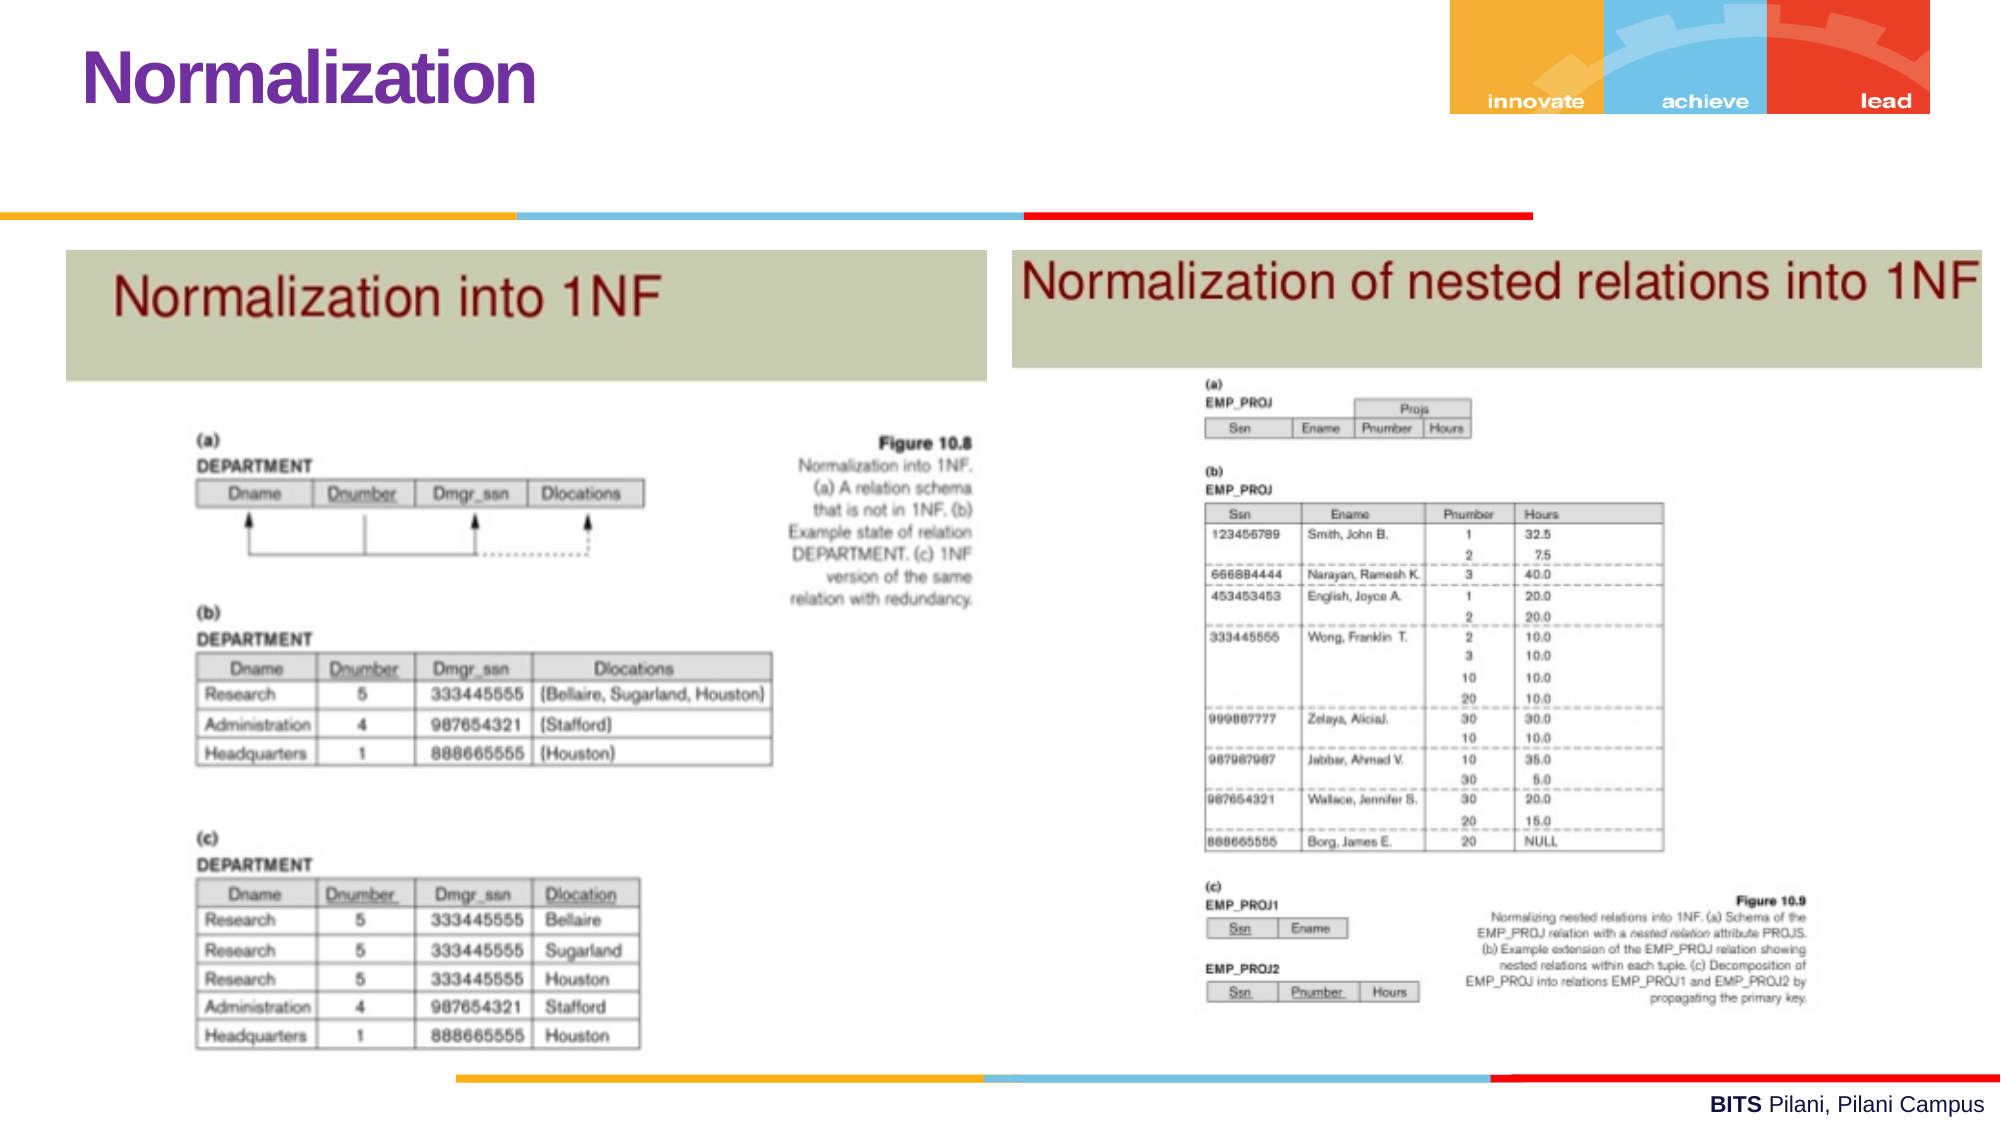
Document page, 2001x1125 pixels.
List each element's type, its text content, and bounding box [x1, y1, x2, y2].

picture [1012, 250, 1982, 1014]
picture [1449, 0, 1930, 114]
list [66, 250, 987, 1059]
list Normalization [66, 24, 1450, 213]
